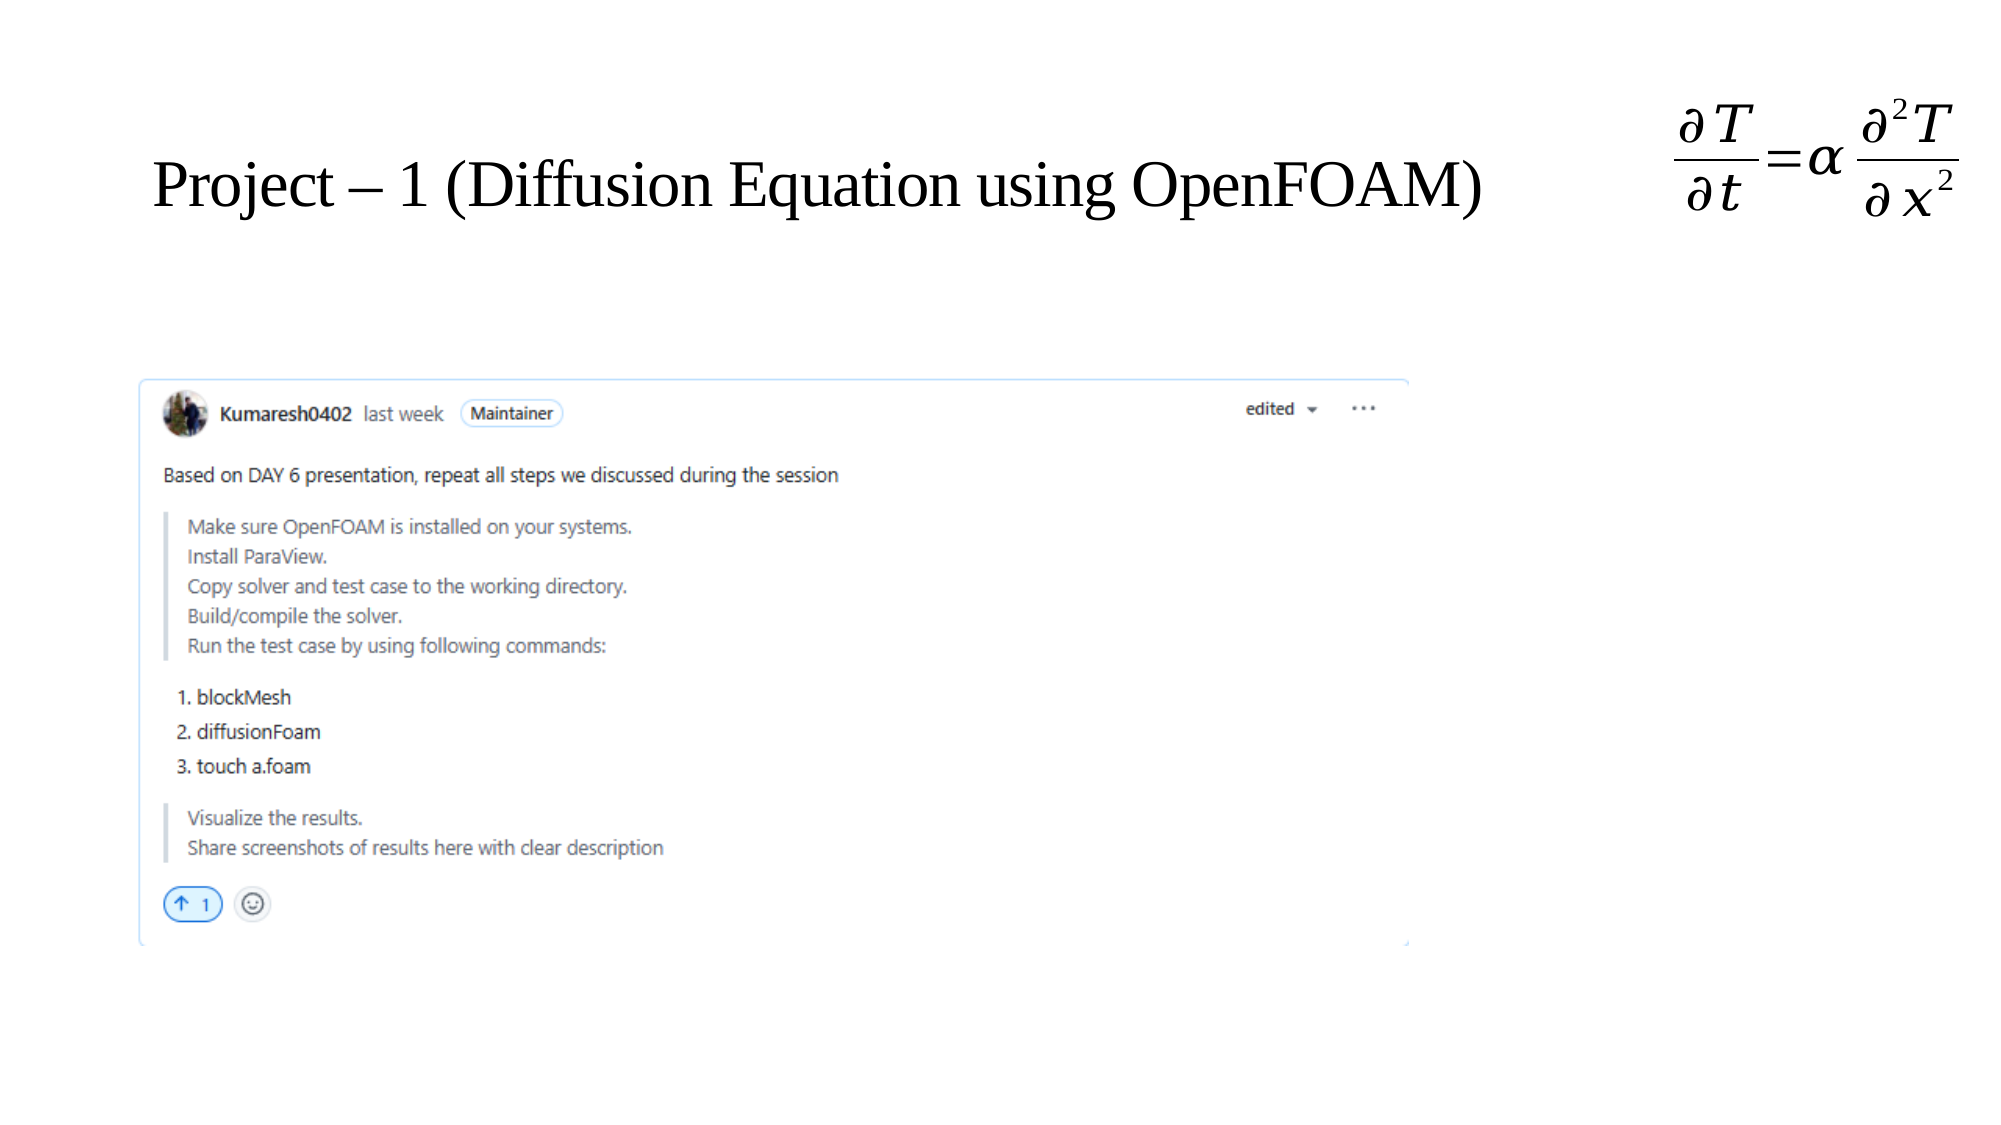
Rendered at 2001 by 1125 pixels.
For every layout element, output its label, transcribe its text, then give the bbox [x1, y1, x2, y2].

text_box Project – 1 (Diffusion Equation using OpenFOAM) [137, 59, 1902, 228]
picture [119, 368, 1410, 946]
